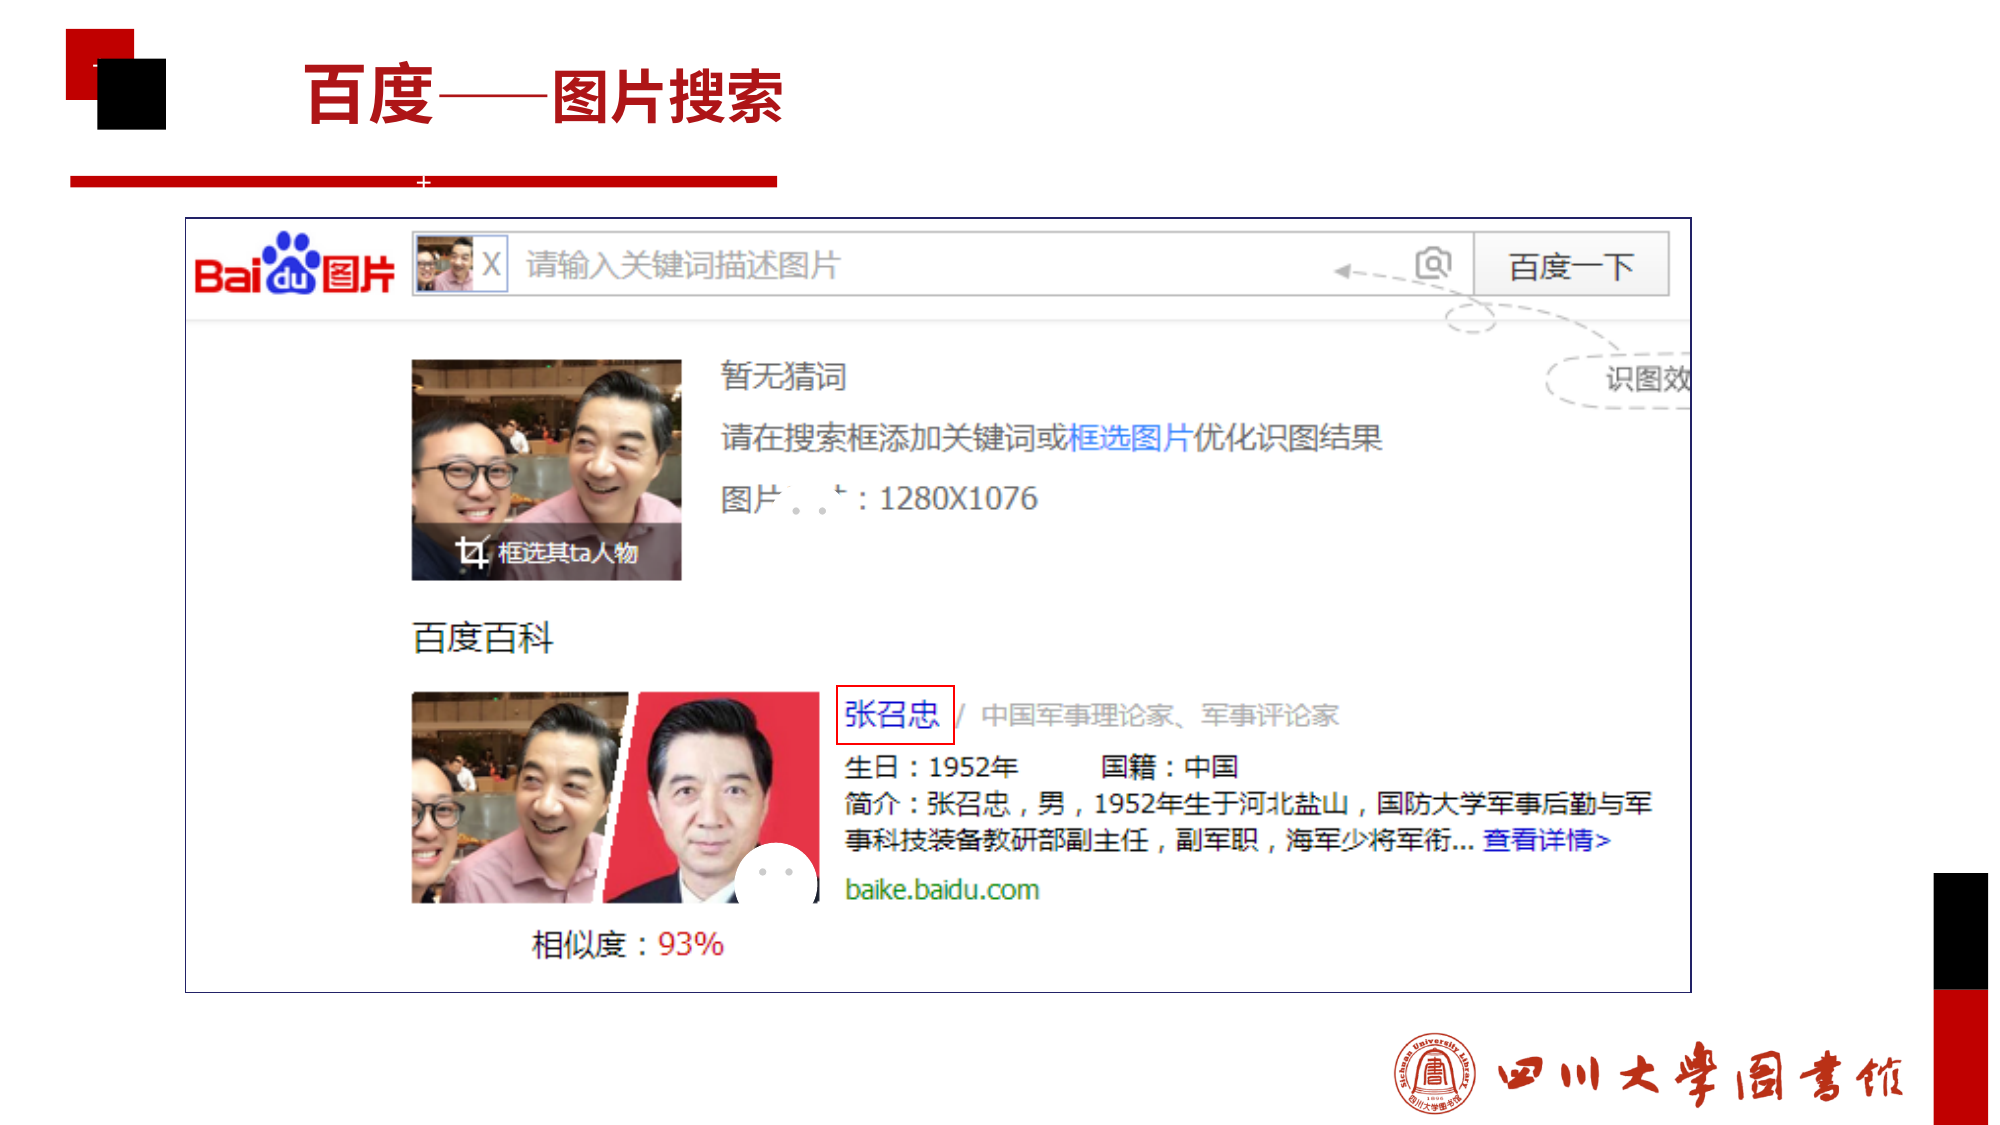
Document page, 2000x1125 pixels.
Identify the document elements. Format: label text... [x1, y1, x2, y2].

text_box 百度——图片搜索 [211, 44, 800, 139]
picture [186, 218, 1690, 992]
picture [1393, 1031, 1903, 1115]
